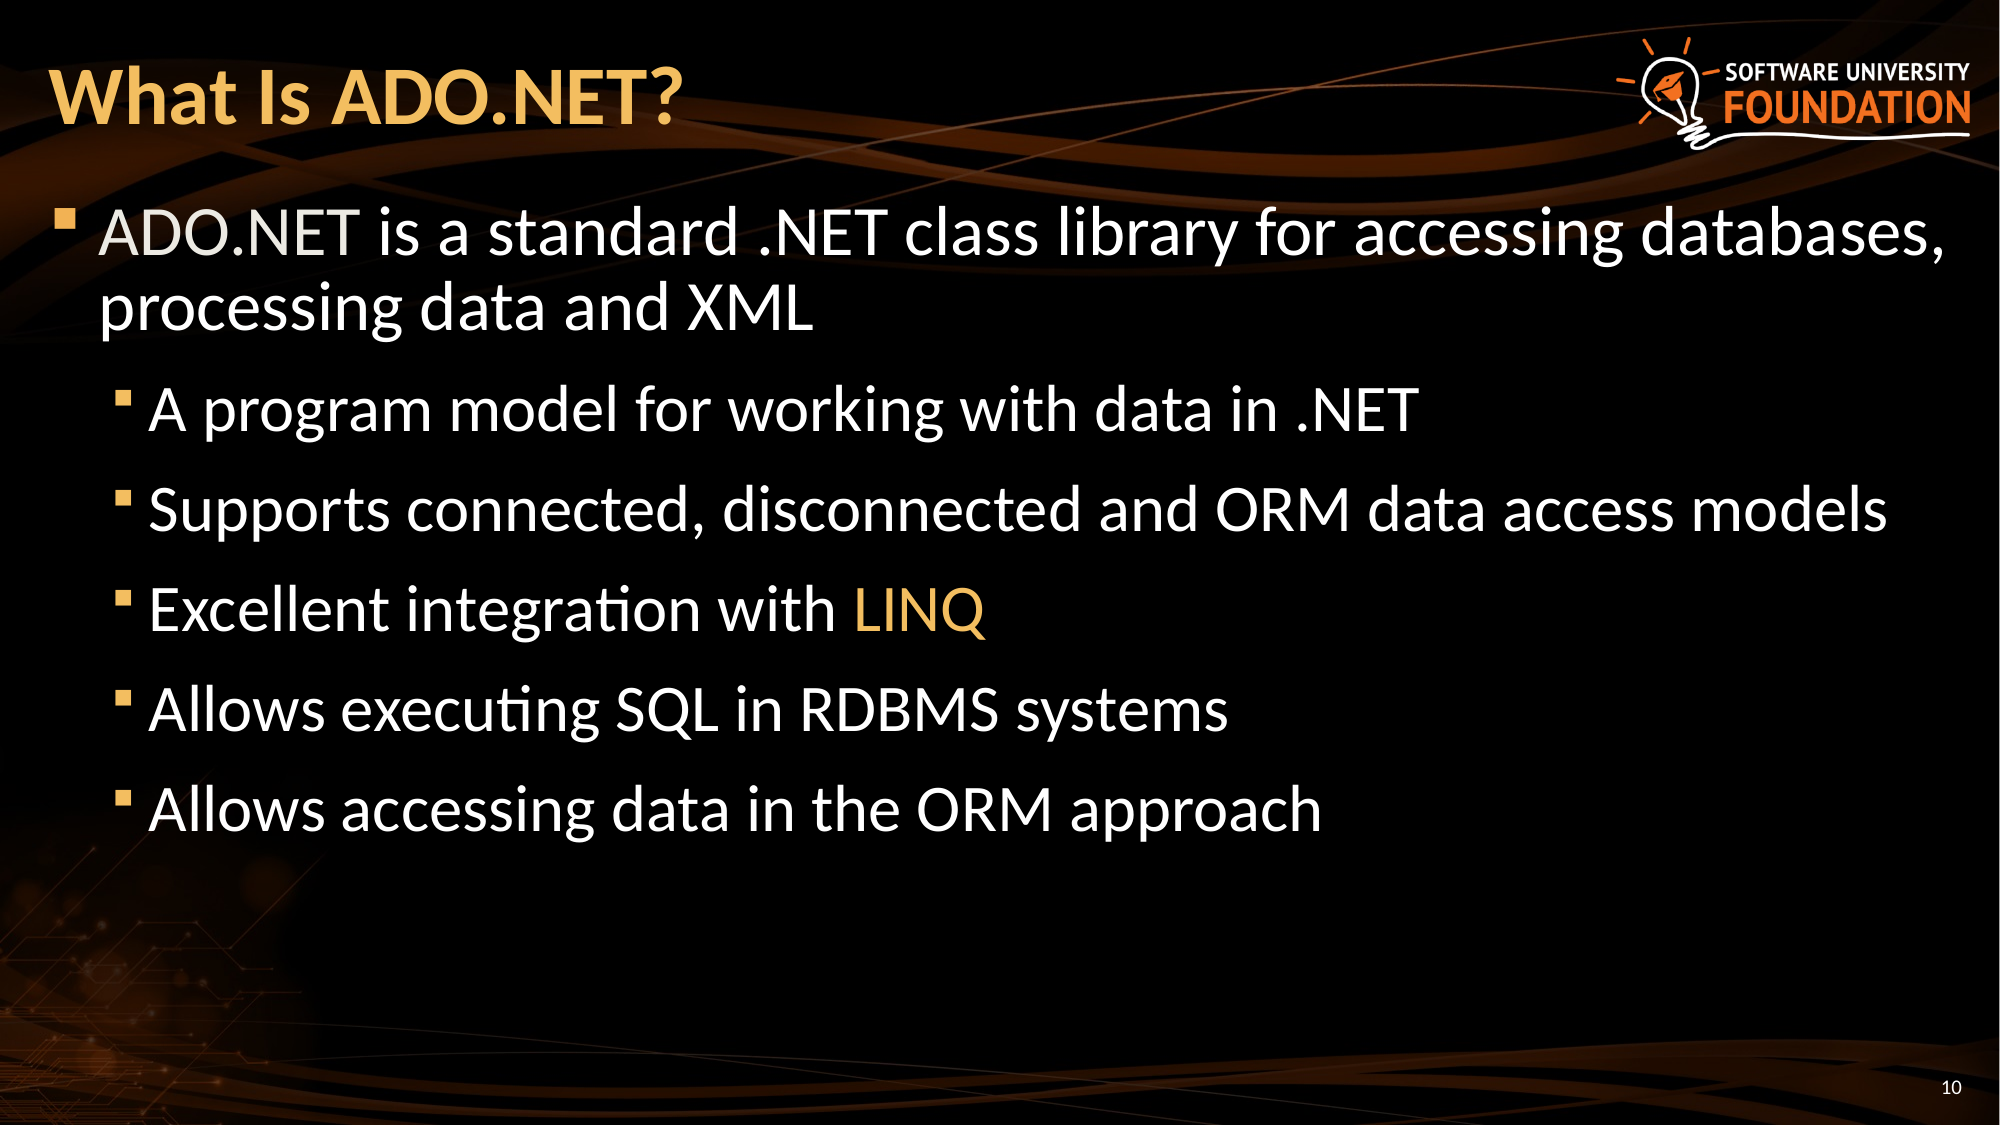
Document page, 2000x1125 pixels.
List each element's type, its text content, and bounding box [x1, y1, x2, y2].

title What Is ADO.NET? [30, 6, 1602, 189]
list ADO.NET is a standard .NET class library for accessing databases, processing data and XML A program model for working with data in .NET Supports connected, disconnected and ORM data access models Excellent integration with LINQ Allows executing SQL in RDBMS systems Allows accessing data in the ORM approach [31, 188, 1968, 1103]
picture [0, 0, 2000, 1125]
